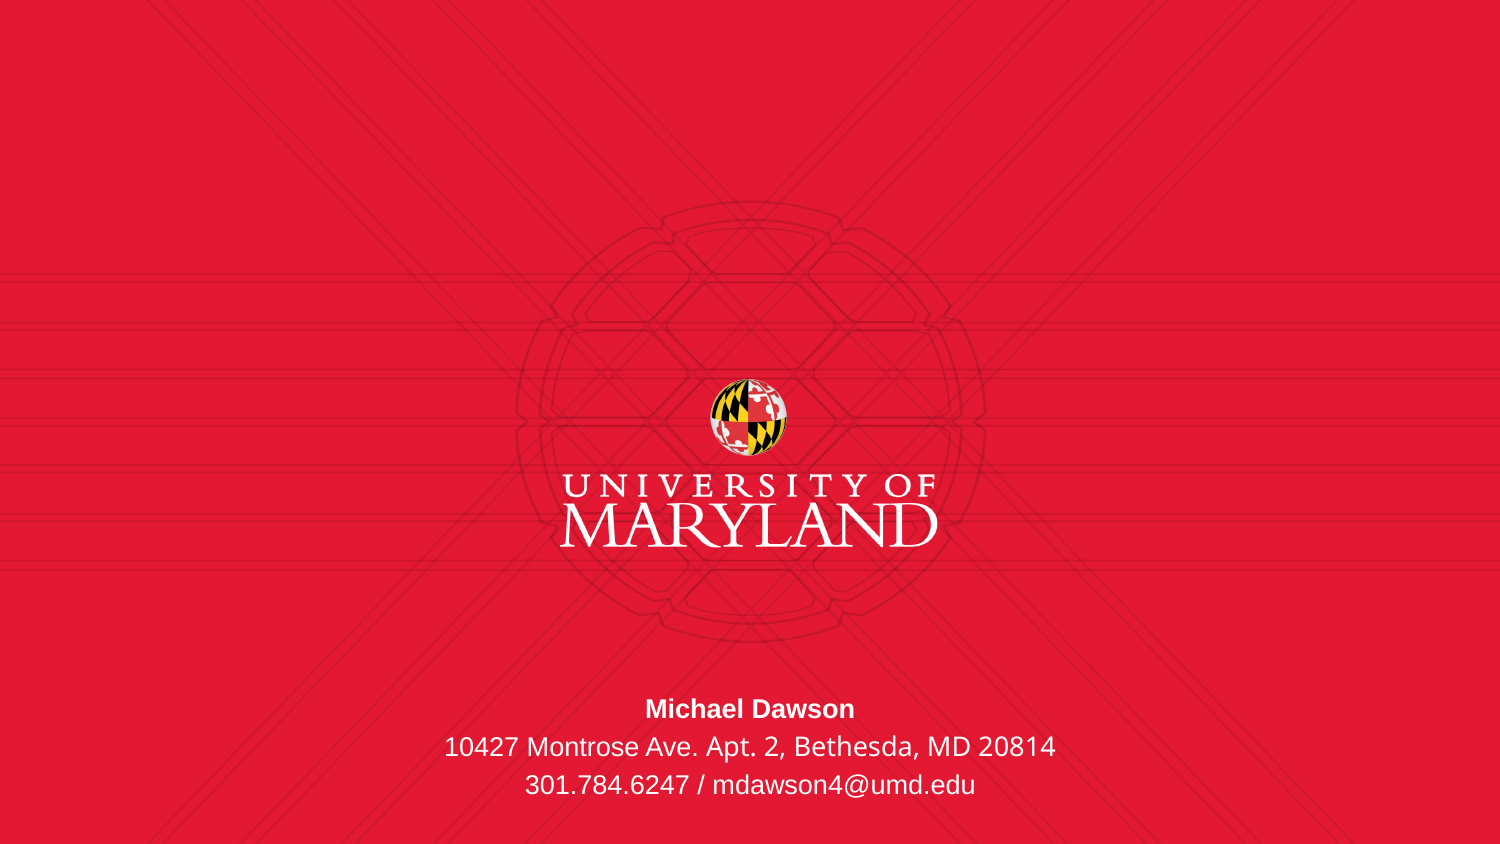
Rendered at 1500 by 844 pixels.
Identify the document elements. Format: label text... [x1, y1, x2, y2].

picture [0, 0, 1500, 646]
list Michael Dawson 10427 Montrose Ave. Apt. 2, Bethesda, MD 20814 301.784.6247 / mdawson4@umd.edu [0, 646, 1500, 844]
